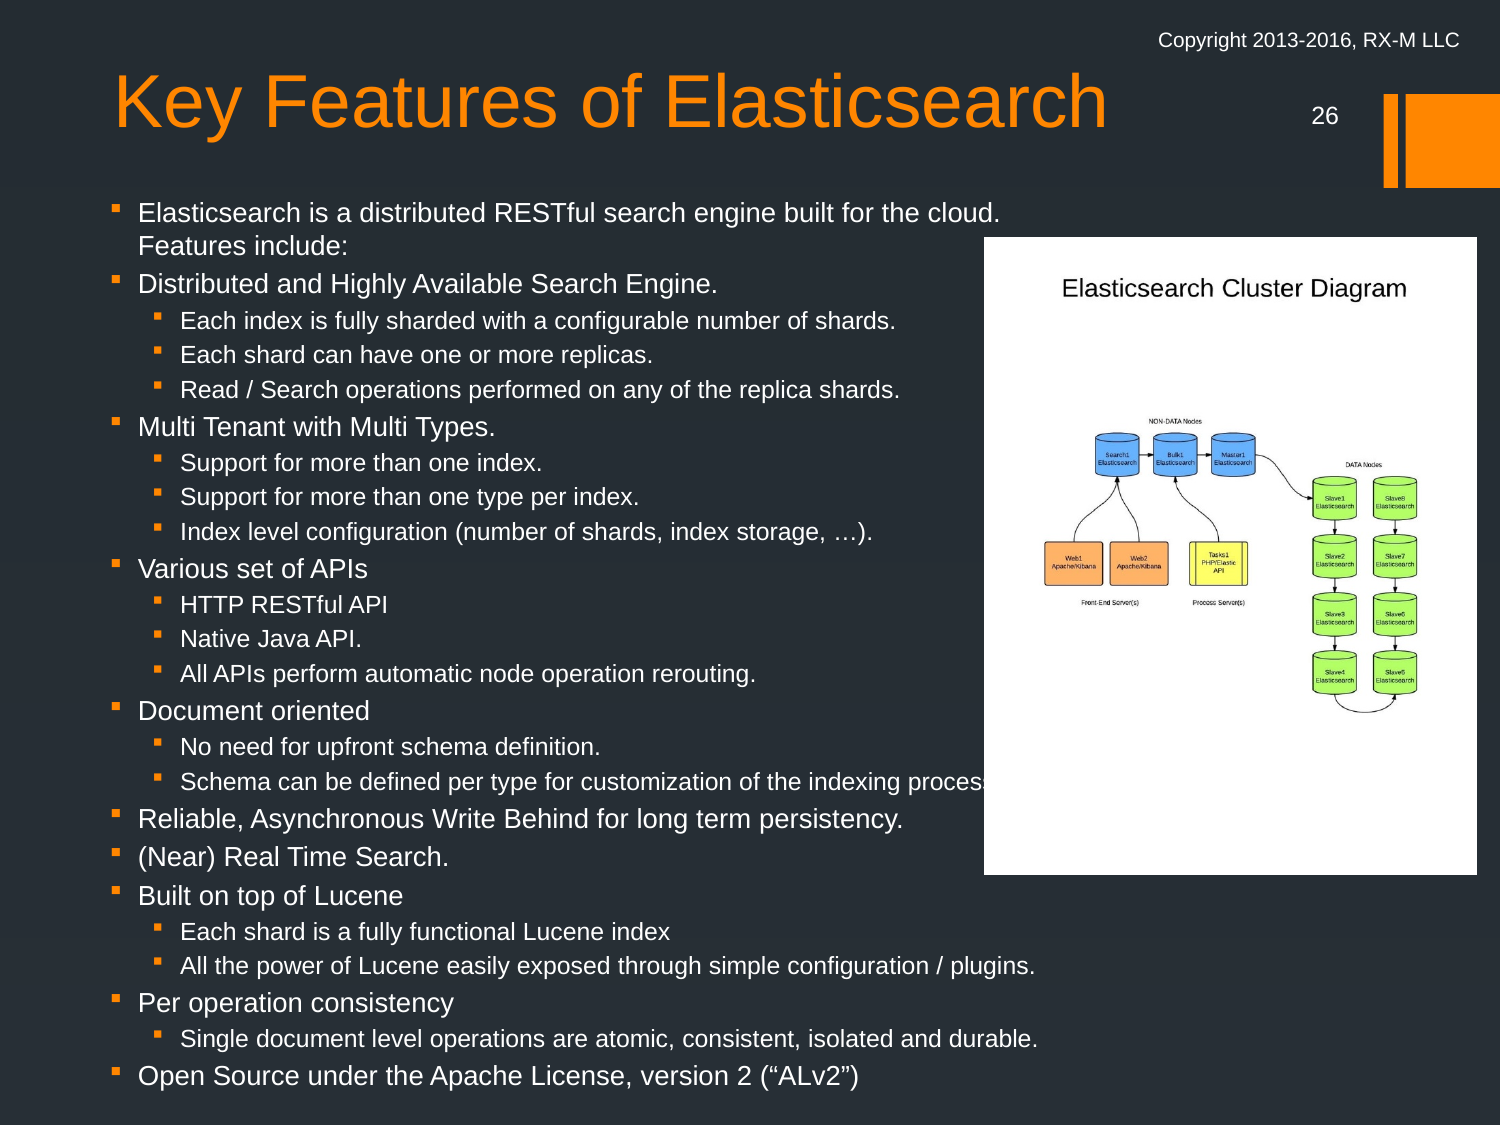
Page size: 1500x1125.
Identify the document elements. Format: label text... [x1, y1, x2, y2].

footer Copyright 2013-2016, RX-M LLC [1106, 26, 1475, 76]
list Elasticsearch is a distributed RESTful search engine built for the cloud. Features include: Distributed and Highly Available Search Engine. Each index is fully sharded with a configurable number of shards. Each shard can have one or more replicas. Read / Search operations performed on any of the replica shards. Multi Tenant with Multi Types. Support for more than one index. Support for more than one type per index. Index level configuration (number of shards, index storage, …). Various set of APIs HTTP RESTful API Native Java API. All APIs perform automatic node operation rerouting. Document oriented No need for upfront schema definition. Schema can be defined per type for customization of the indexing process. Reliable, Asynchronous Write Behind for long term persistency. (Near) Real Time Search. Built on top of Lucene Each shard is a fully functional Lucene index All the power of Lucene easily exposed through simple configuration / plugins. Per operation consistency Single document level operations are atomic, consistent, isolated and durable. Open Source under the Apache License, version 2 (“ALv2”) [87, 187, 1075, 1113]
title Key Features of Elasticsearch [37, 17, 1125, 150]
picture [983, 236, 1478, 876]
slide_number 26 [1199, 90, 1355, 140]
